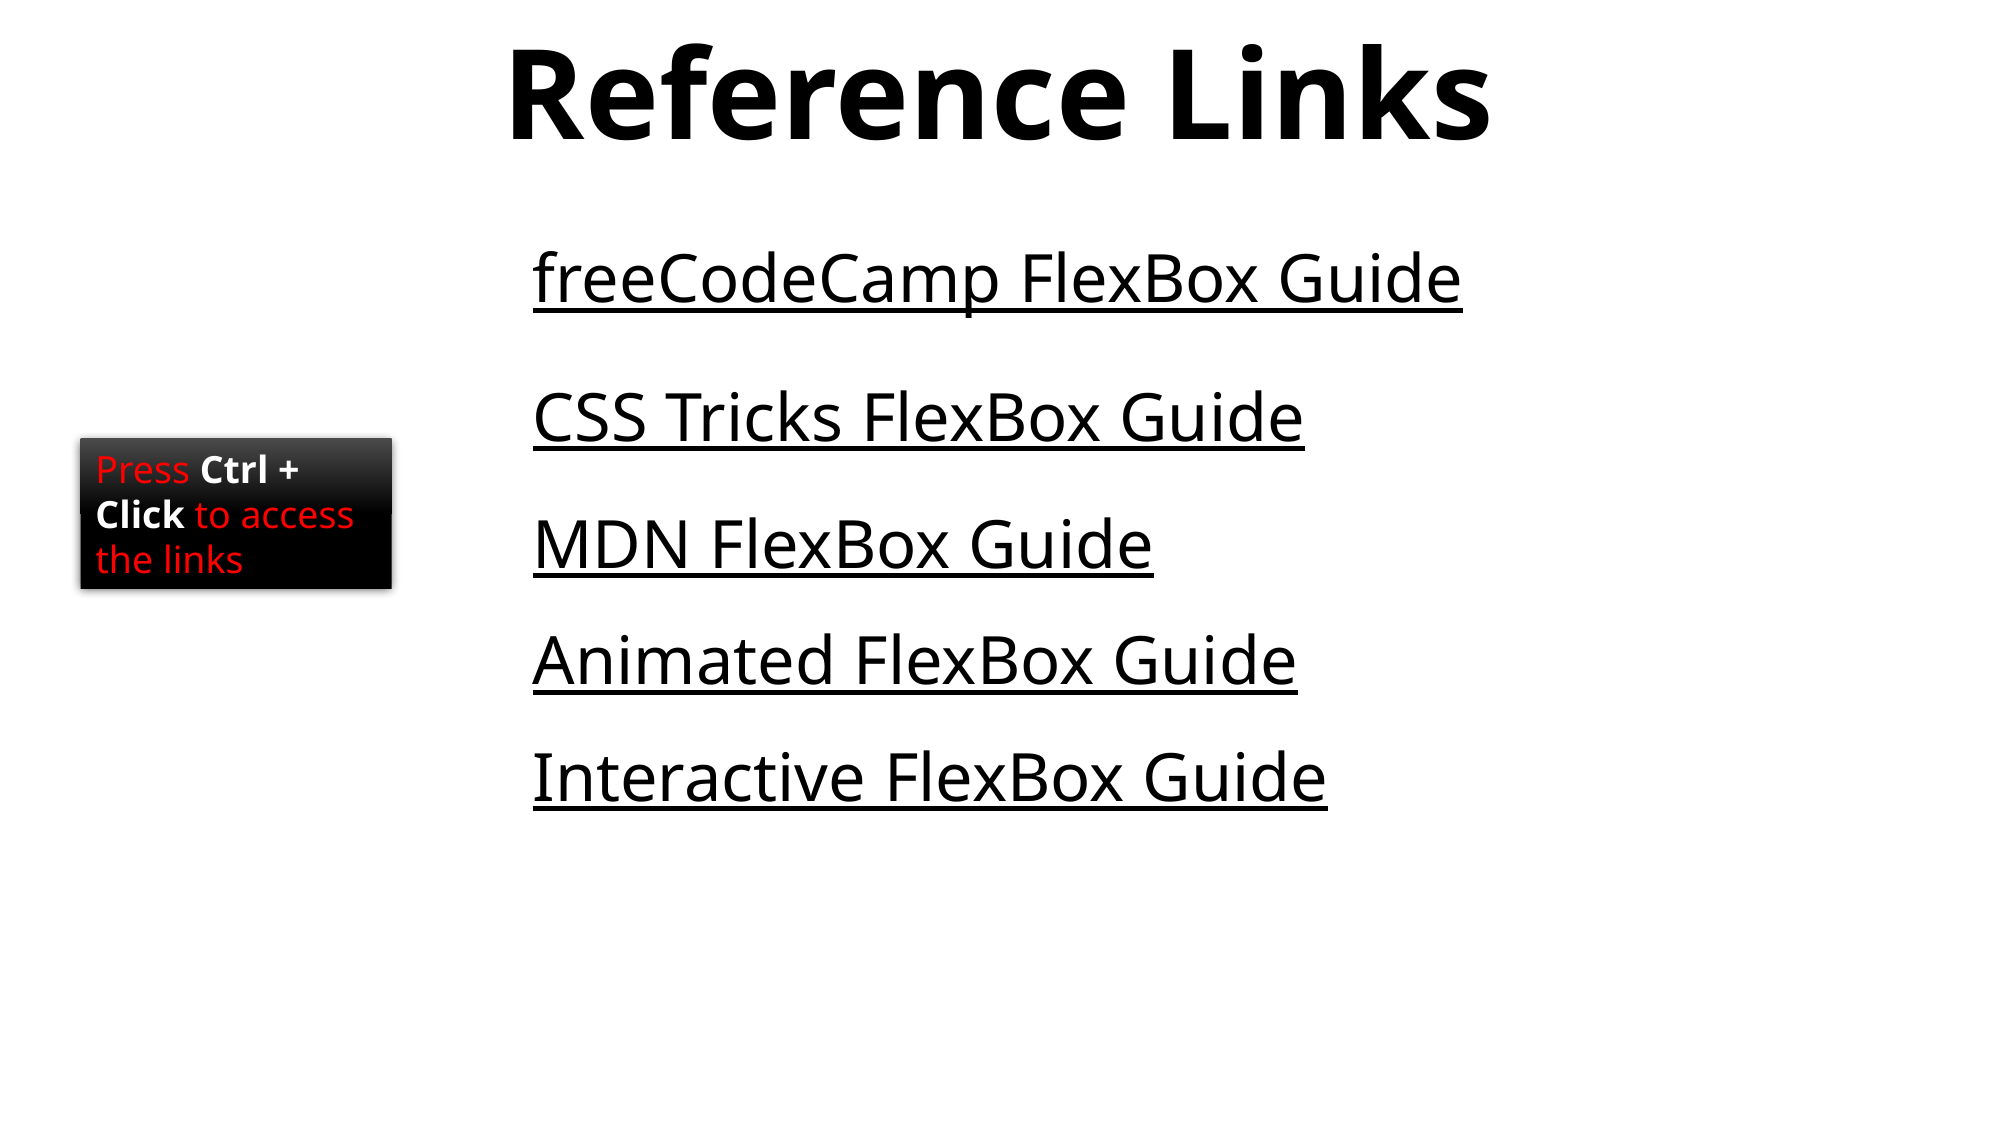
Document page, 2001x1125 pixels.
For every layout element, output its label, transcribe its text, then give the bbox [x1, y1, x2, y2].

text_box Reference Links [170, 20, 1827, 178]
text_box Press Ctrl + Click to access the links [80, 438, 392, 589]
text_box Animated FlexBox Guide [517, 610, 1518, 717]
text_box MDN FlexBox Guide [517, 494, 1518, 600]
text_box Interactive FlexBox Guide [517, 727, 1518, 833]
text_box CSS Tricks FlexBox Guide [517, 366, 1518, 473]
text_box freeCodeCamp FlexBox Guide [517, 228, 1518, 335]
